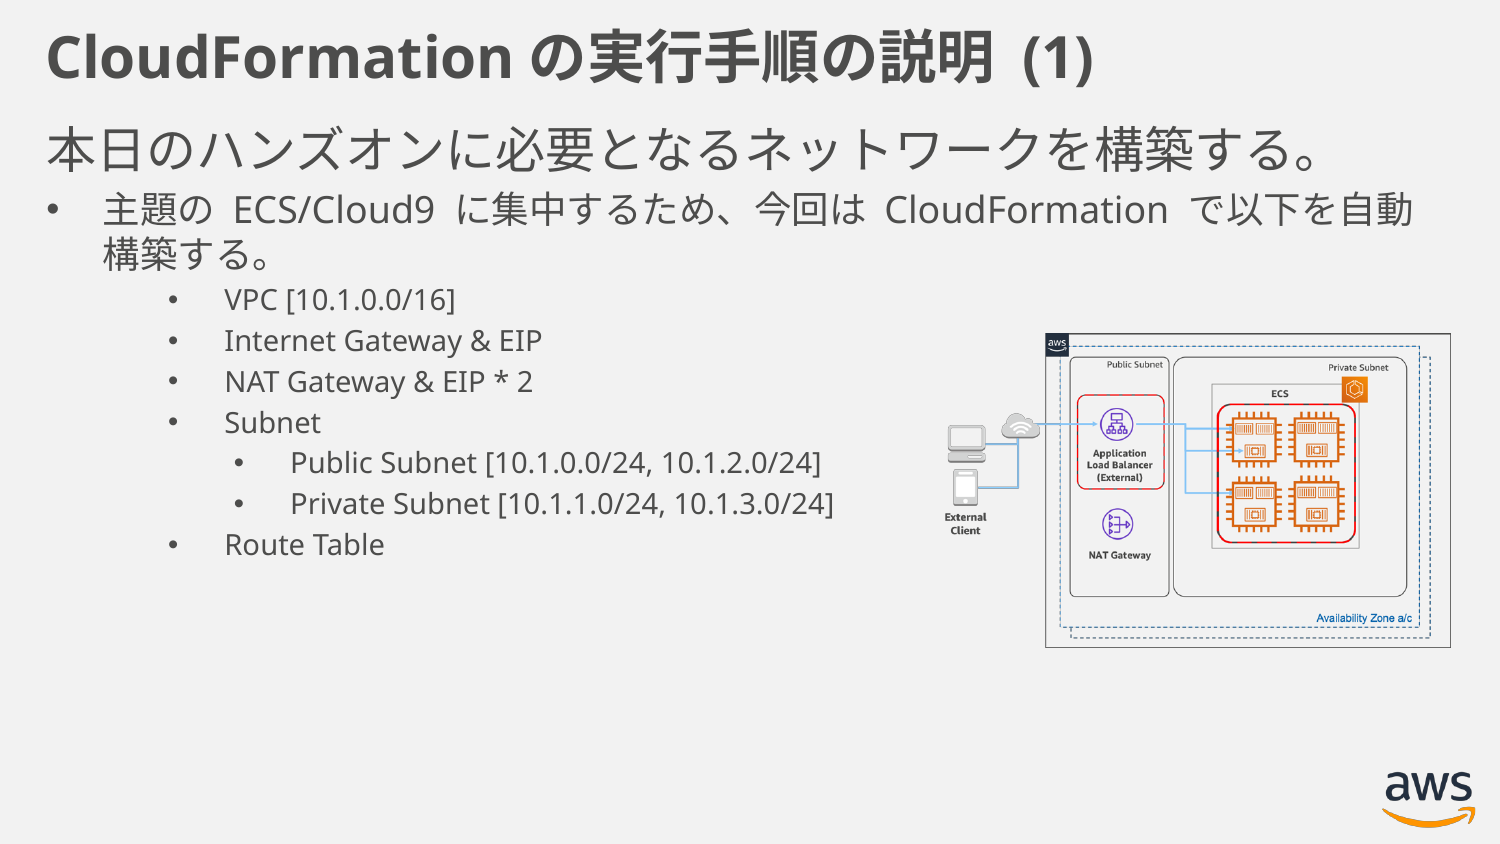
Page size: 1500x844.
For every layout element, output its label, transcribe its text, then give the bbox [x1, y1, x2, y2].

picture [1381, 771, 1476, 828]
title CloudFormationの実行手順の説明 (1) [0, 0, 1500, 111]
list 本日のハンズオンに必要となるネットワークを構築する。 主題の ECS/Cloud9 に集中するため、今回は CloudFormation で以下を自動構築する。 VPC [10.1.0.0/16] Internet Gateway & EIP NAT Gateway & EIP * 2 Subnet Public Subnet [10.1.0.0/24, 10.1.2.0/24] Private Subnet [10.1.1.0/24, 10.1.3.0/24] Route Table [31, 110, 1432, 759]
picture [931, 333, 1451, 649]
